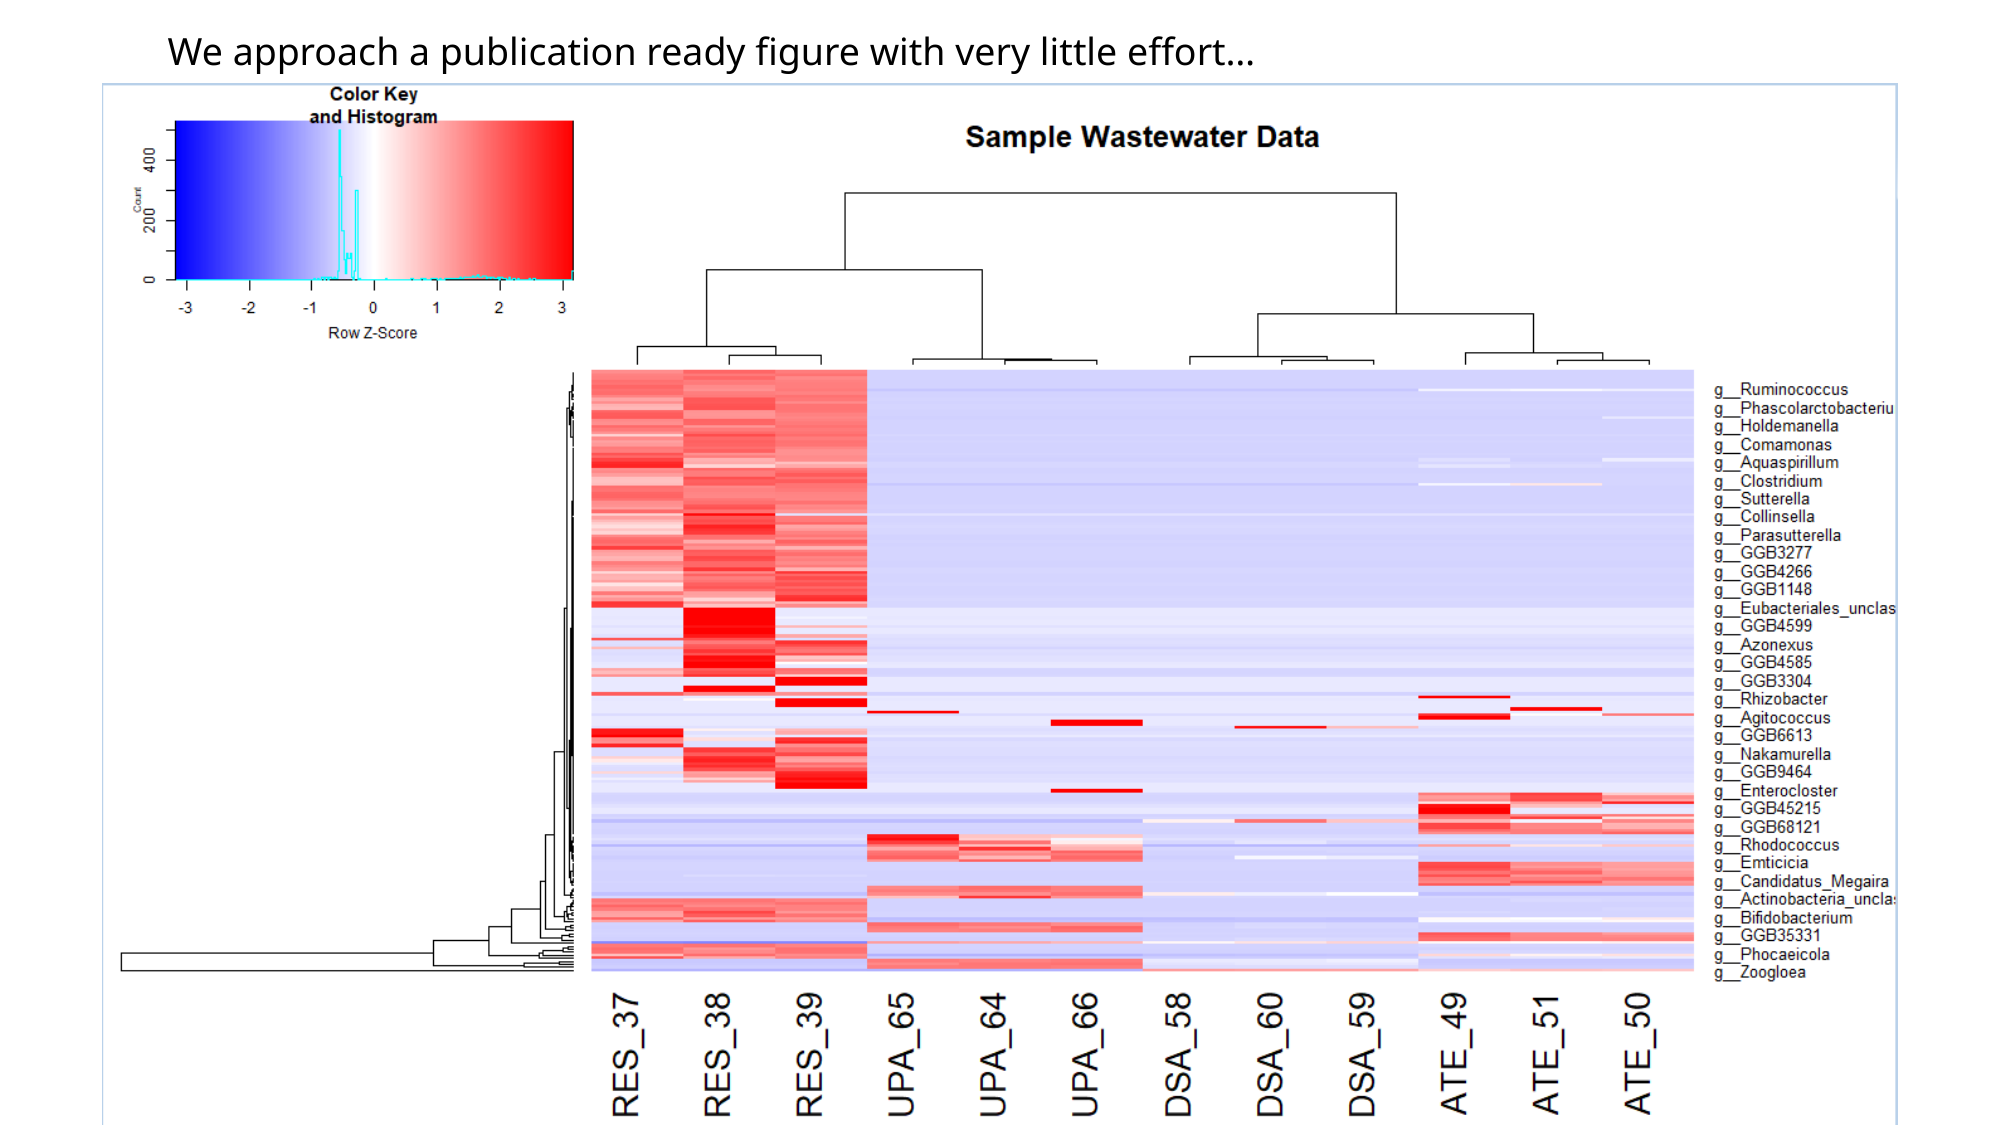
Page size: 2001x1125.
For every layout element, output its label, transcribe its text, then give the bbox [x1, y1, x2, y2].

picture [102, 83, 1898, 1125]
text_box We approach a publication ready figure with very little effort… [153, 20, 1272, 81]
